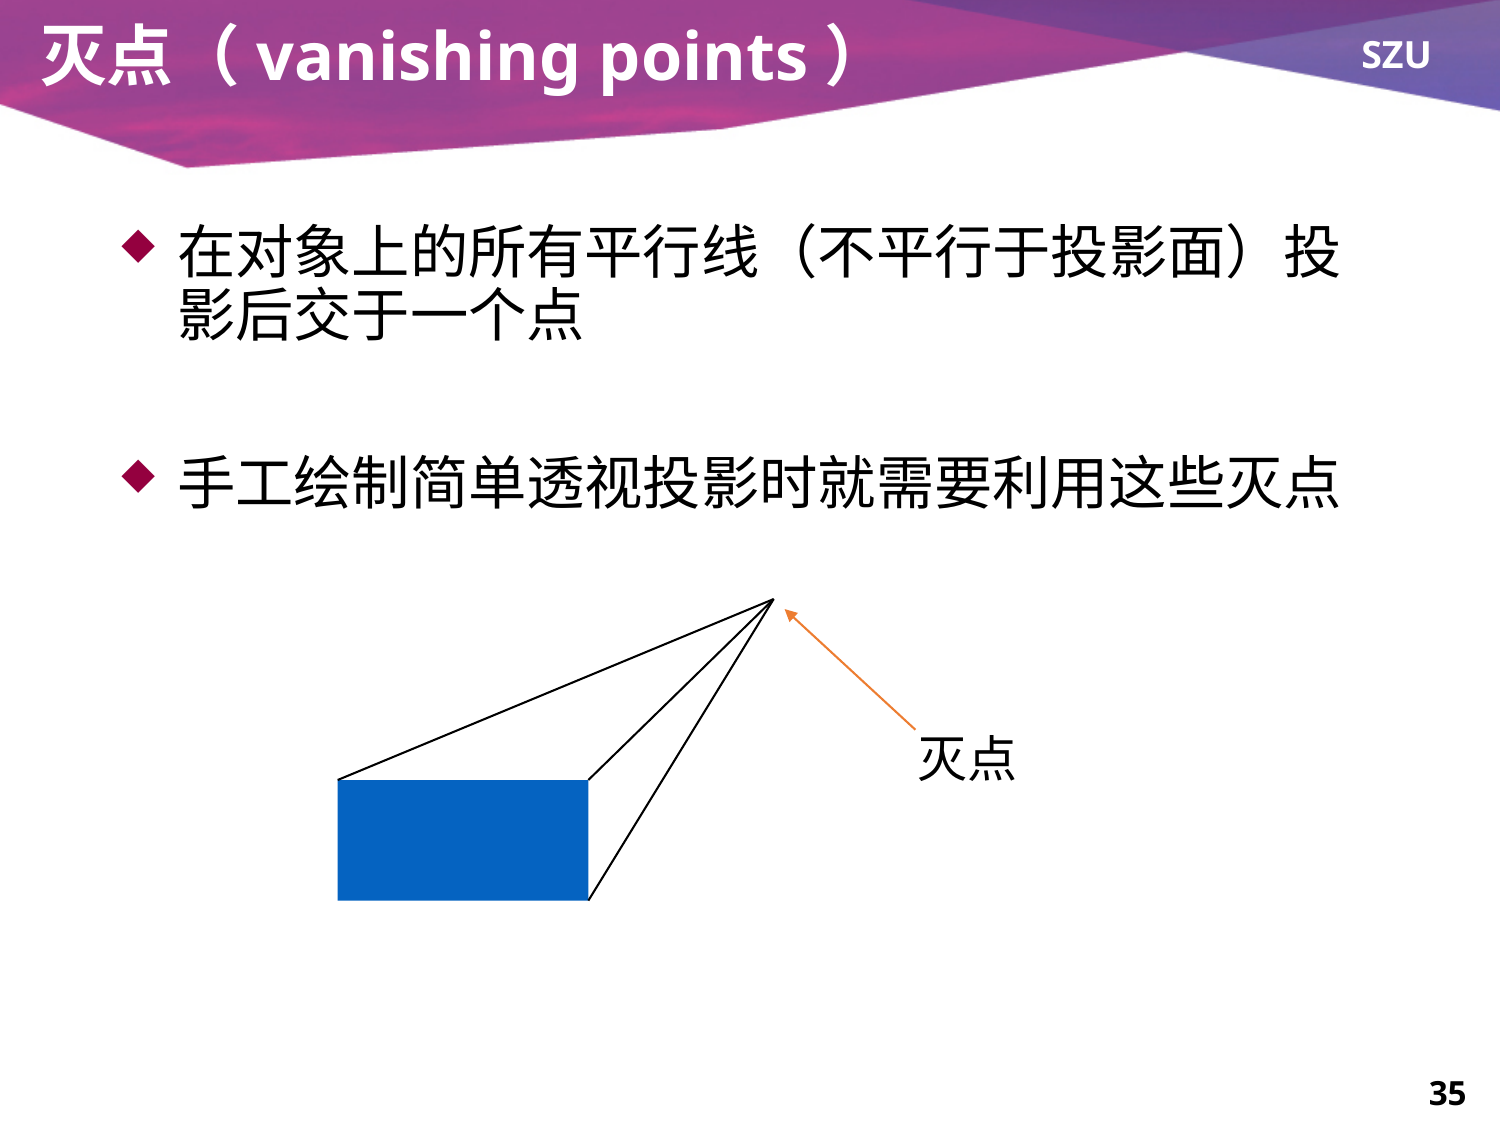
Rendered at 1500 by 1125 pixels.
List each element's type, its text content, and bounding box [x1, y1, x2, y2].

slide_number 35 [1384, 1065, 1500, 1125]
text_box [337, 598, 1034, 901]
picture [0, 0, 1500, 1125]
list 在对象上的所有平行线（不平行于投影面）投影后交于一个点 手工绘制简单透视投影时就需要利用这些灭点 [103, 216, 1397, 930]
title 灭点（vanishing points） [25, 15, 1320, 104]
